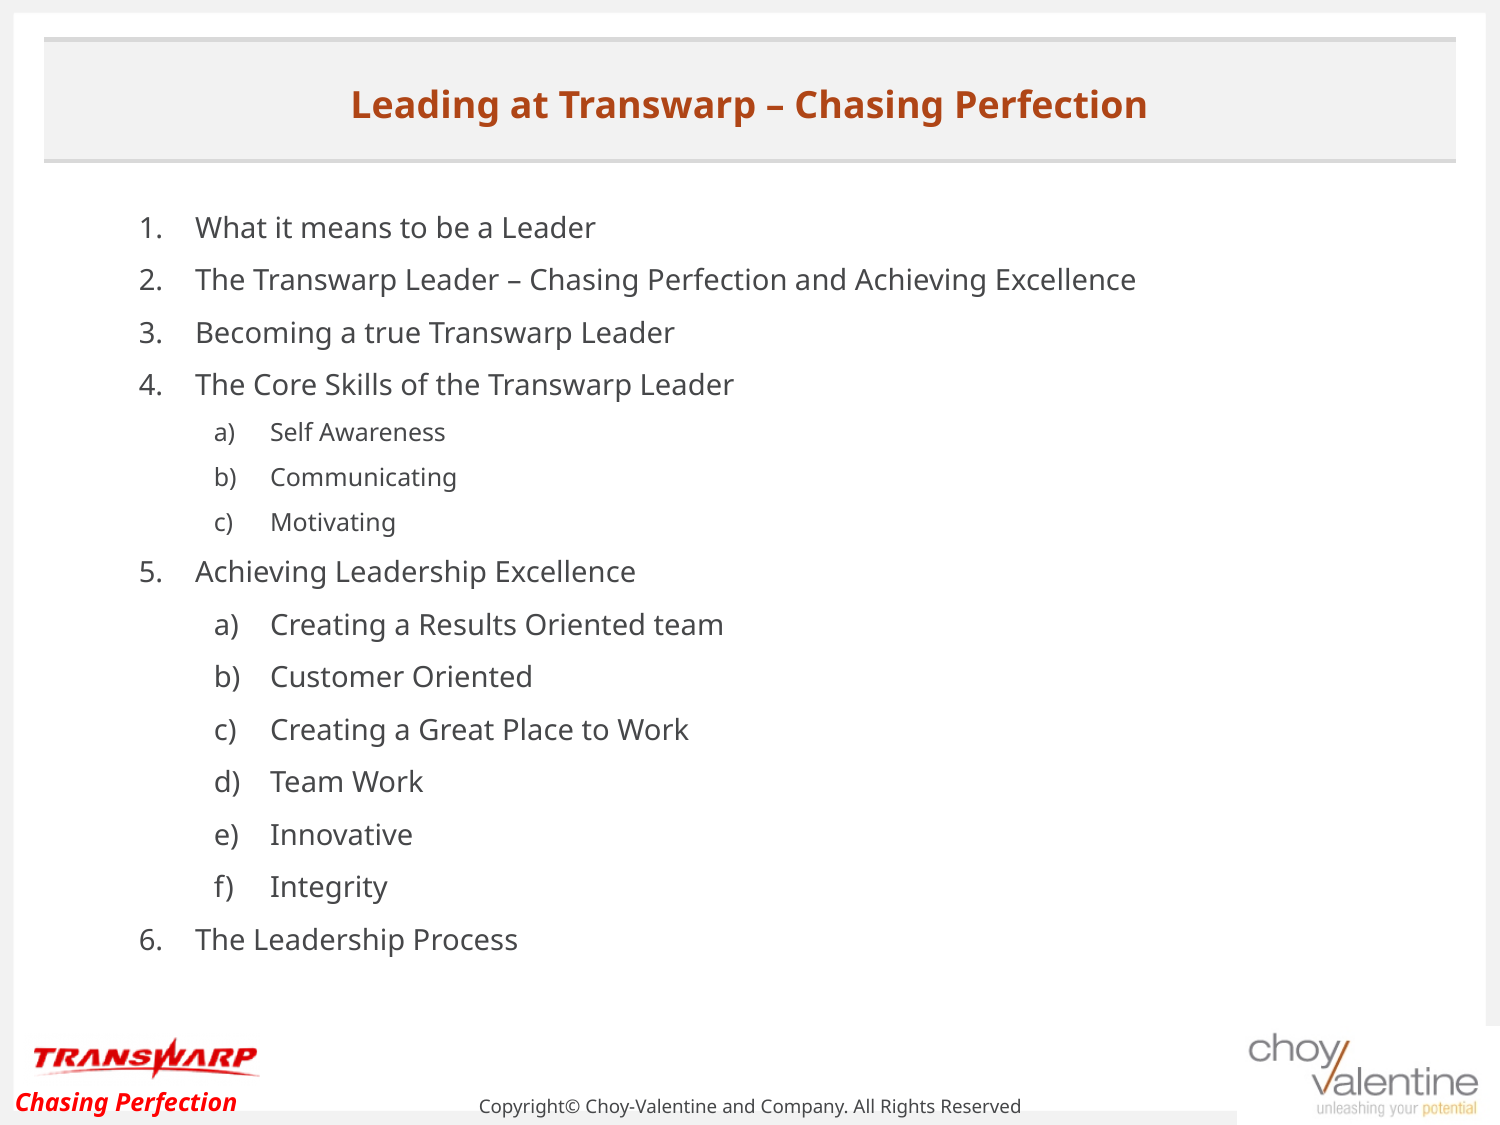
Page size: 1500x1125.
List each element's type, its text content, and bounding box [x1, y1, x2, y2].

text_box What it means to be a Leader The Transwarp Leader – Chasing Perfection and Achieving Excellence Becoming a true Transwarp Leader The Core Skills of the Transwarp Leader Self Awareness Communicating Motivating Achieving Leadership Excellence Creating a Results Oriented team Customer Oriented Creating a Great Place to Work Team Work Innovative Integrity The Leadership Process [123, 184, 1400, 999]
title Leading at Transwarp – Chasing Perfection [49, 44, 1451, 163]
picture [0, 0, 1500, 1125]
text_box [0, 1033, 331, 1125]
